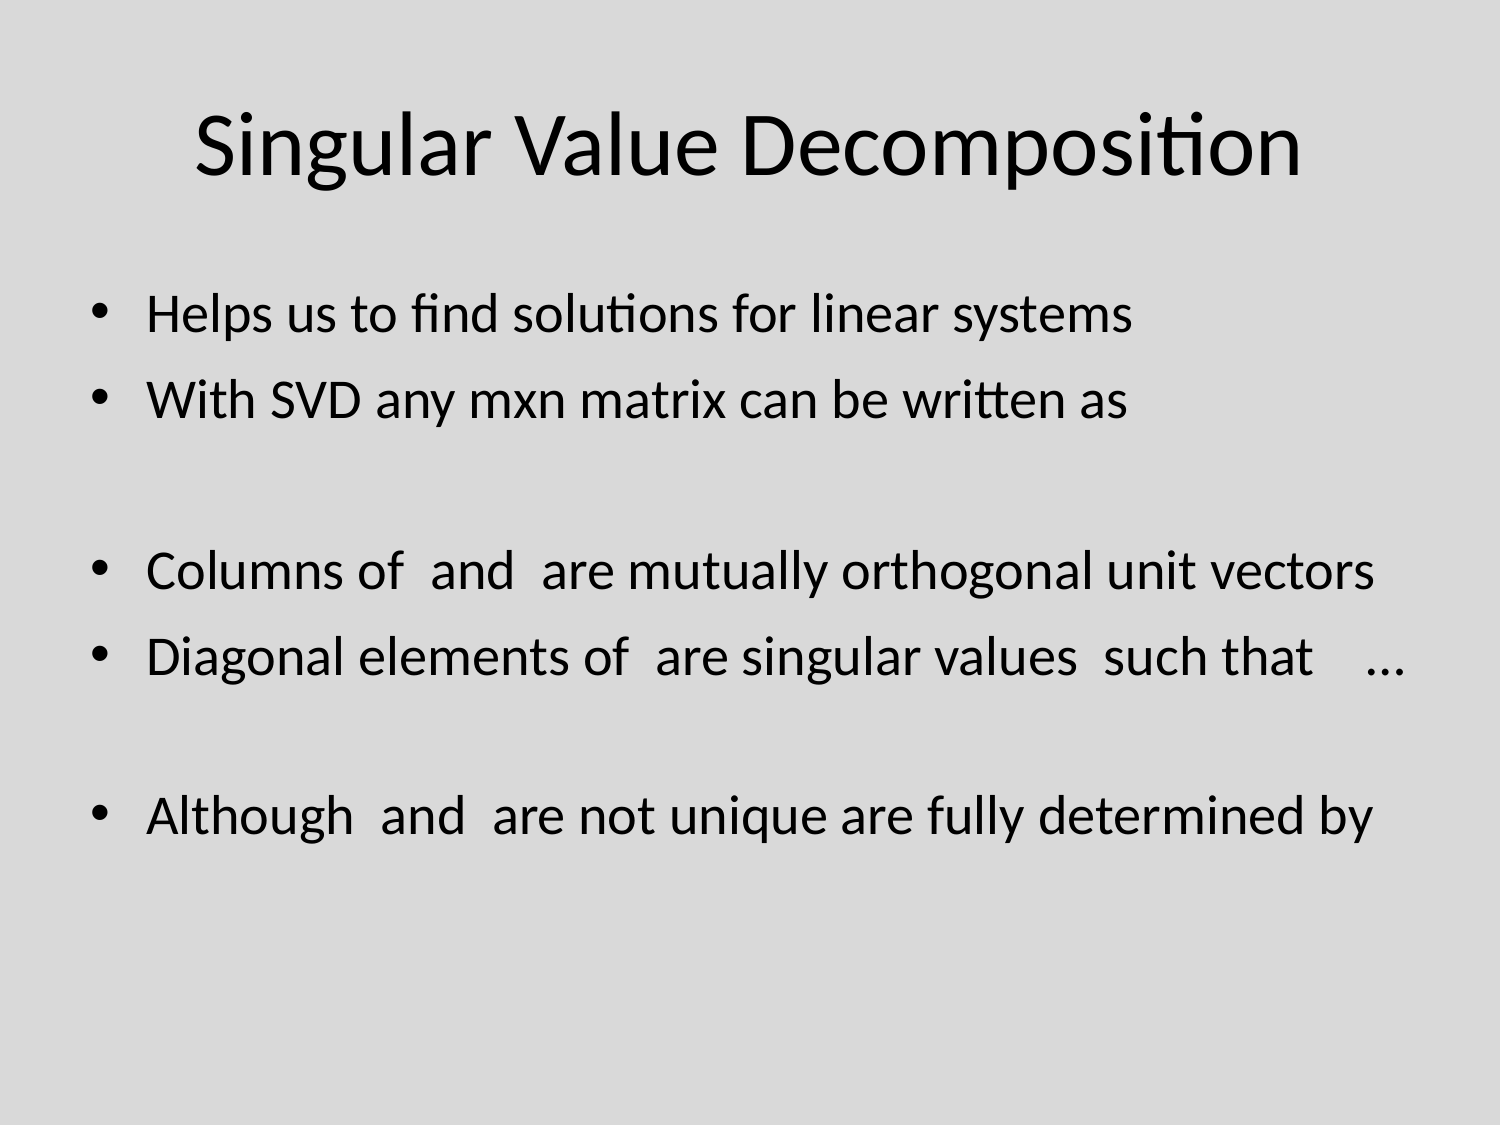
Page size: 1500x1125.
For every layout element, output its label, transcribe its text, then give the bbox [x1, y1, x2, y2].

title Singular Value Decomposition [75, 45, 1425, 233]
